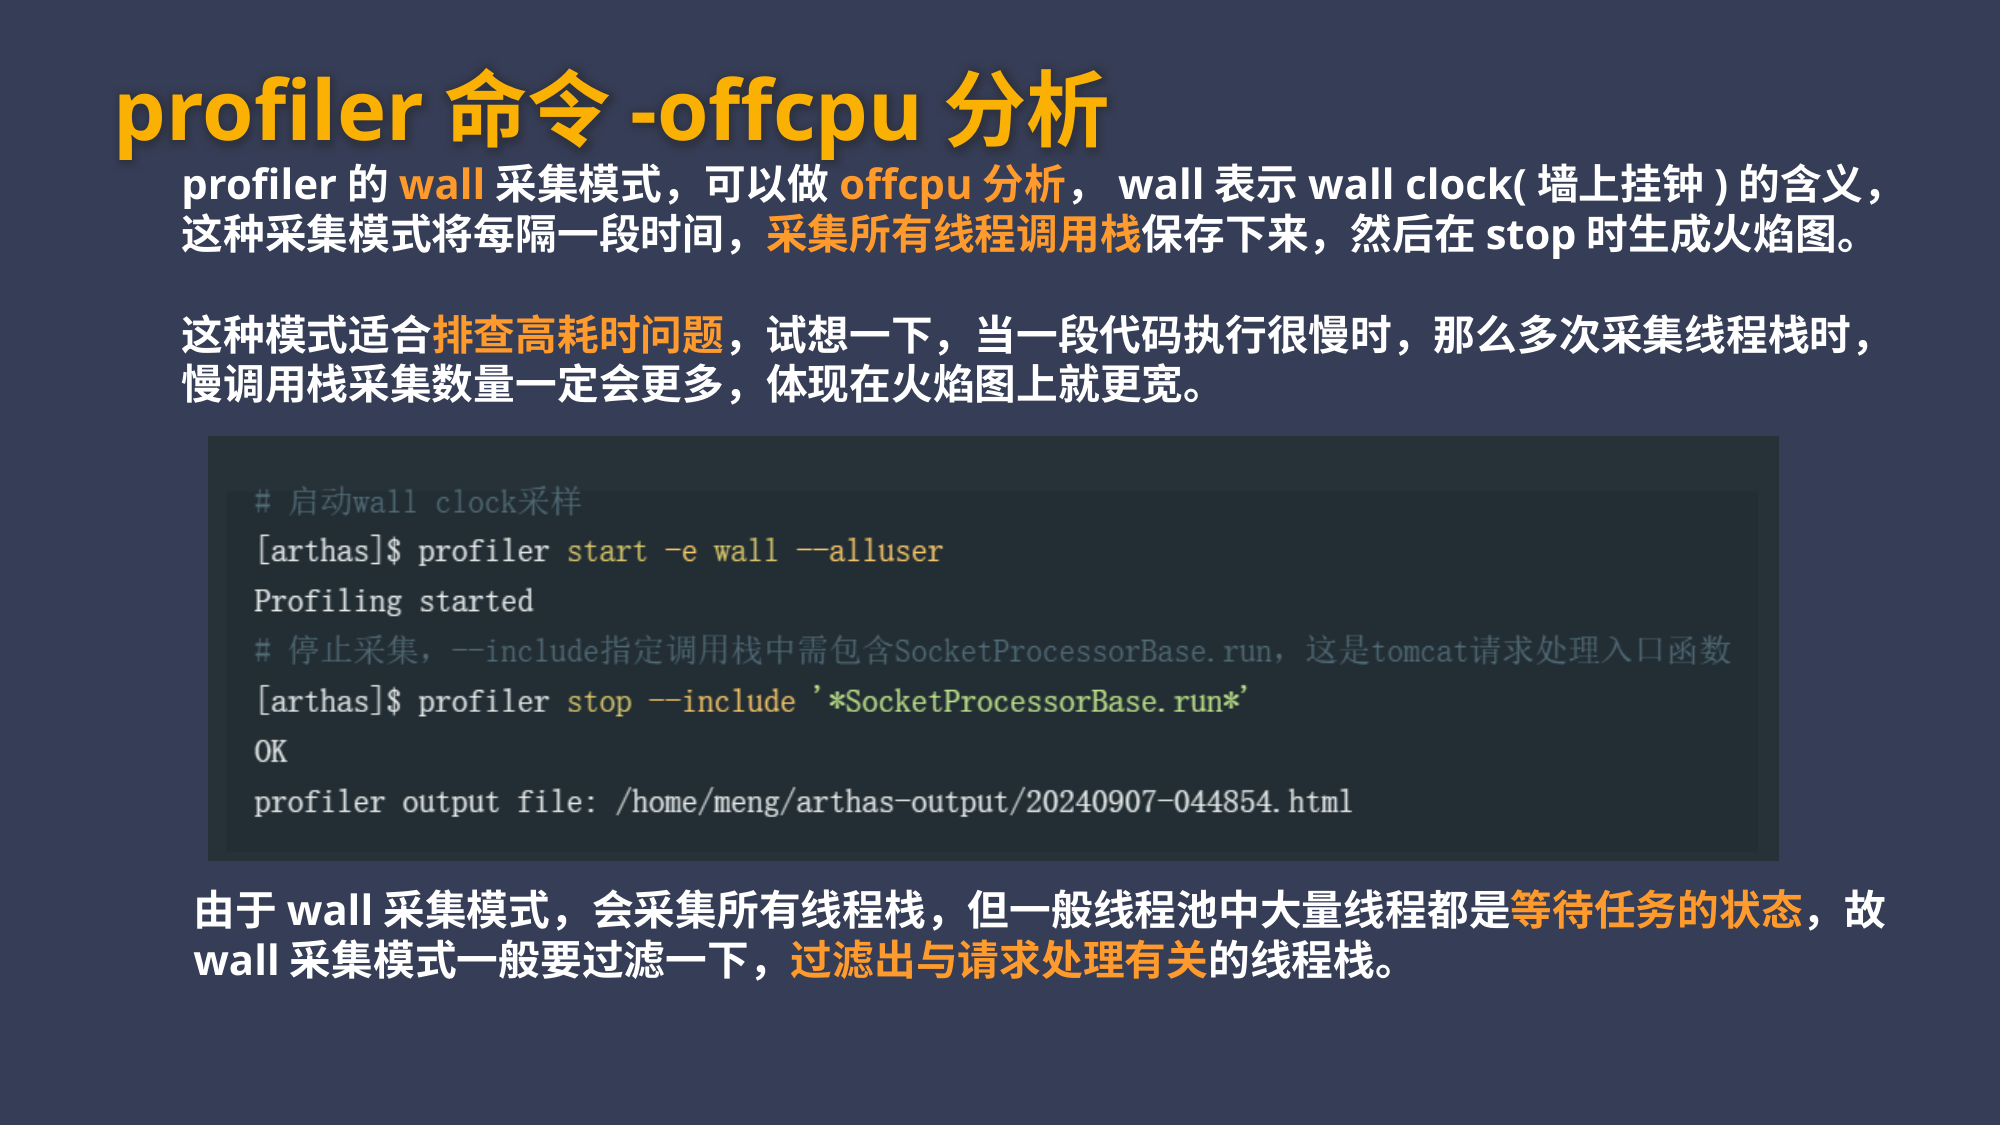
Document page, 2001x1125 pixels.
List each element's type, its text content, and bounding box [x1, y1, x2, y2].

text_box profiler的wall采集模式，可以做offcpu分析，wall表示wall clock(墙上挂钟)的含义，这种采集模式将每隔一段时间，采集所有线程调用栈保存下来，然后在stop时生成火焰图。 这种模式适合排查高耗时问题，试想一下，当一段代码执行很慢时，那么多次采集线程栈时，慢调用栈采集数量一定会更多，体现在火焰图上就更宽。 [173, 163, 1915, 403]
picture [208, 436, 1780, 861]
text_box profiler命令-offcpu分析 [102, 48, 1848, 167]
text_box 由于wall采集模式，会采集所有线程栈，但一般线程池中大量线程都是等待任务的状态，故wall采集模式一般要过滤一下，过滤出与请求处理有关的线程栈。 [185, 867, 1927, 1000]
